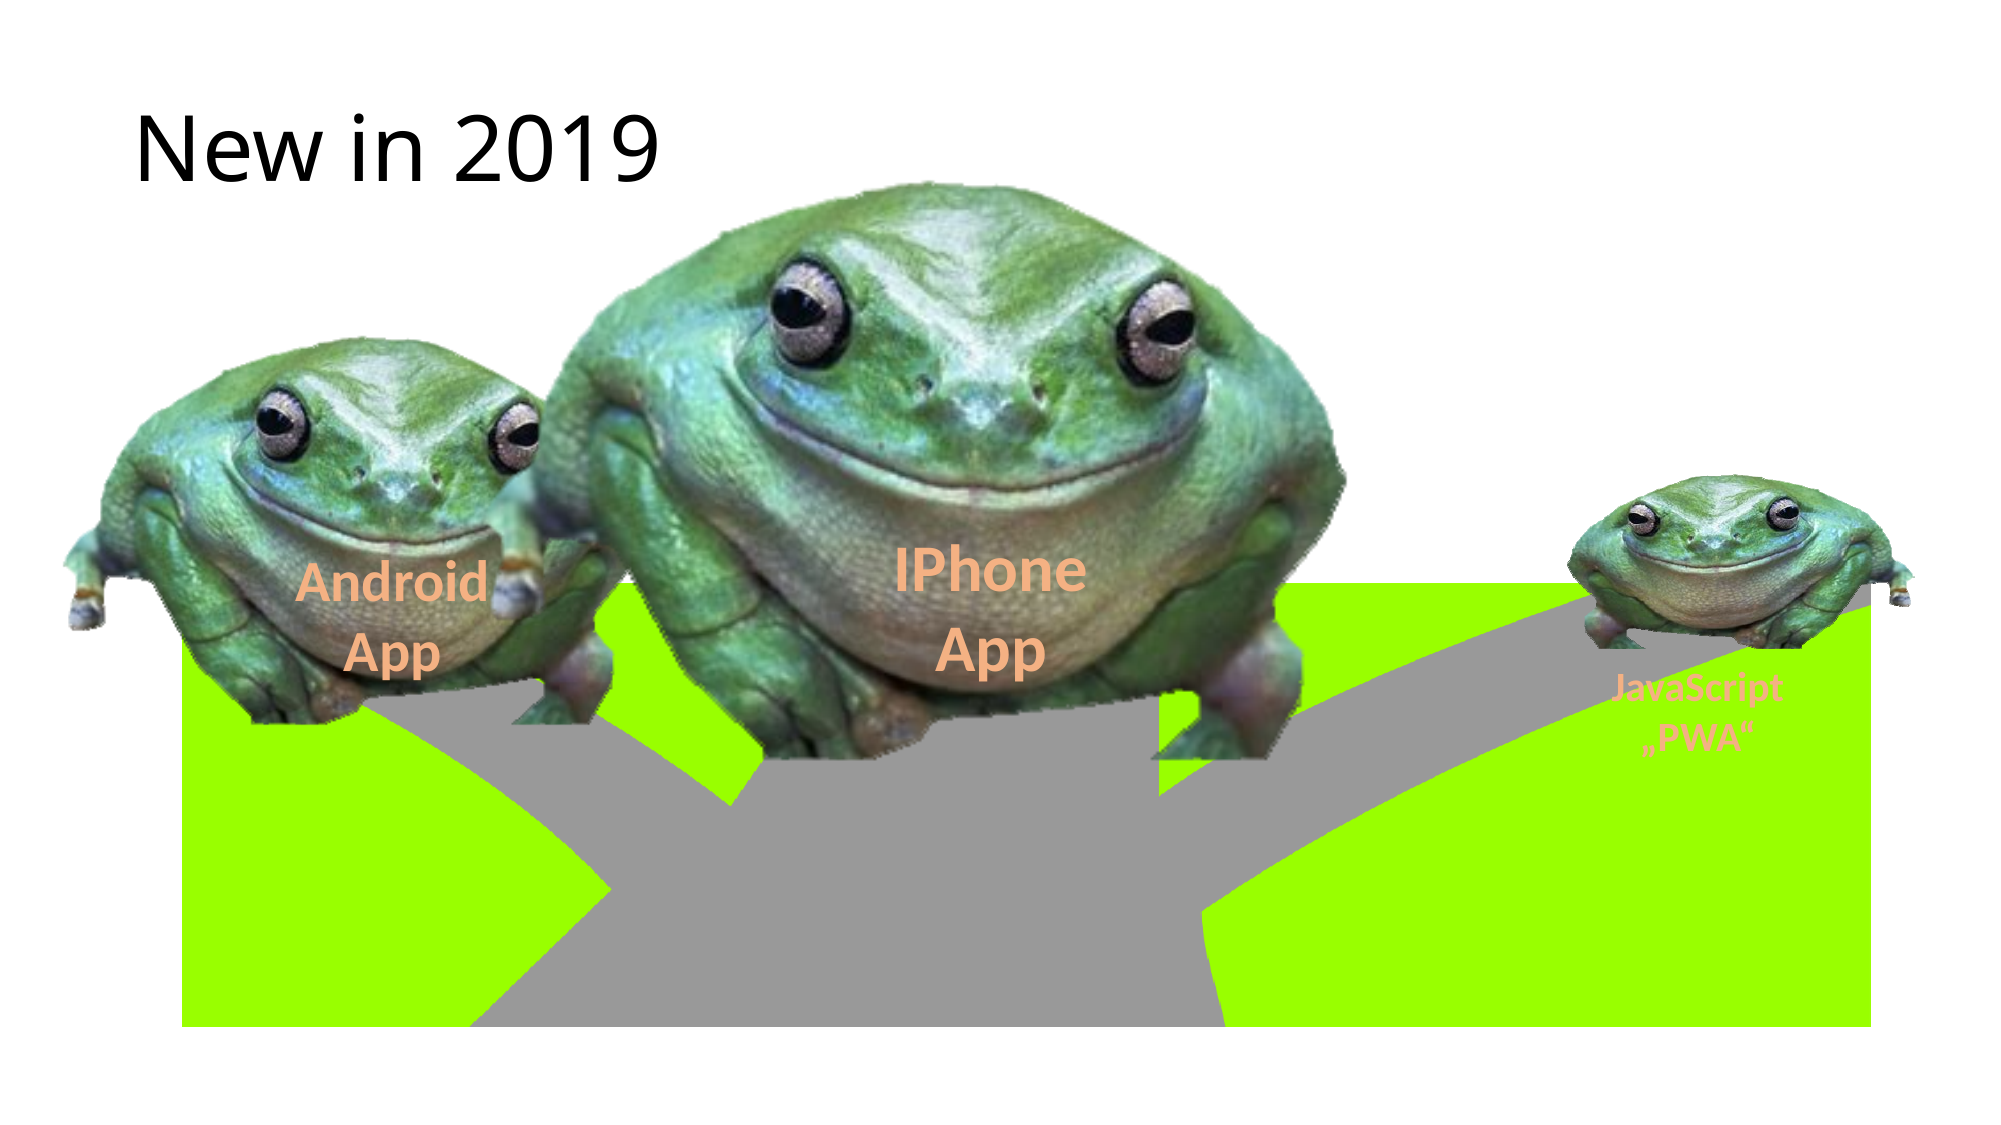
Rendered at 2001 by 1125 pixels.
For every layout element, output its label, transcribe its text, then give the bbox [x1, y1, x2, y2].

picture [37, 163, 1931, 1027]
title New in 2019 [117, 43, 1843, 261]
